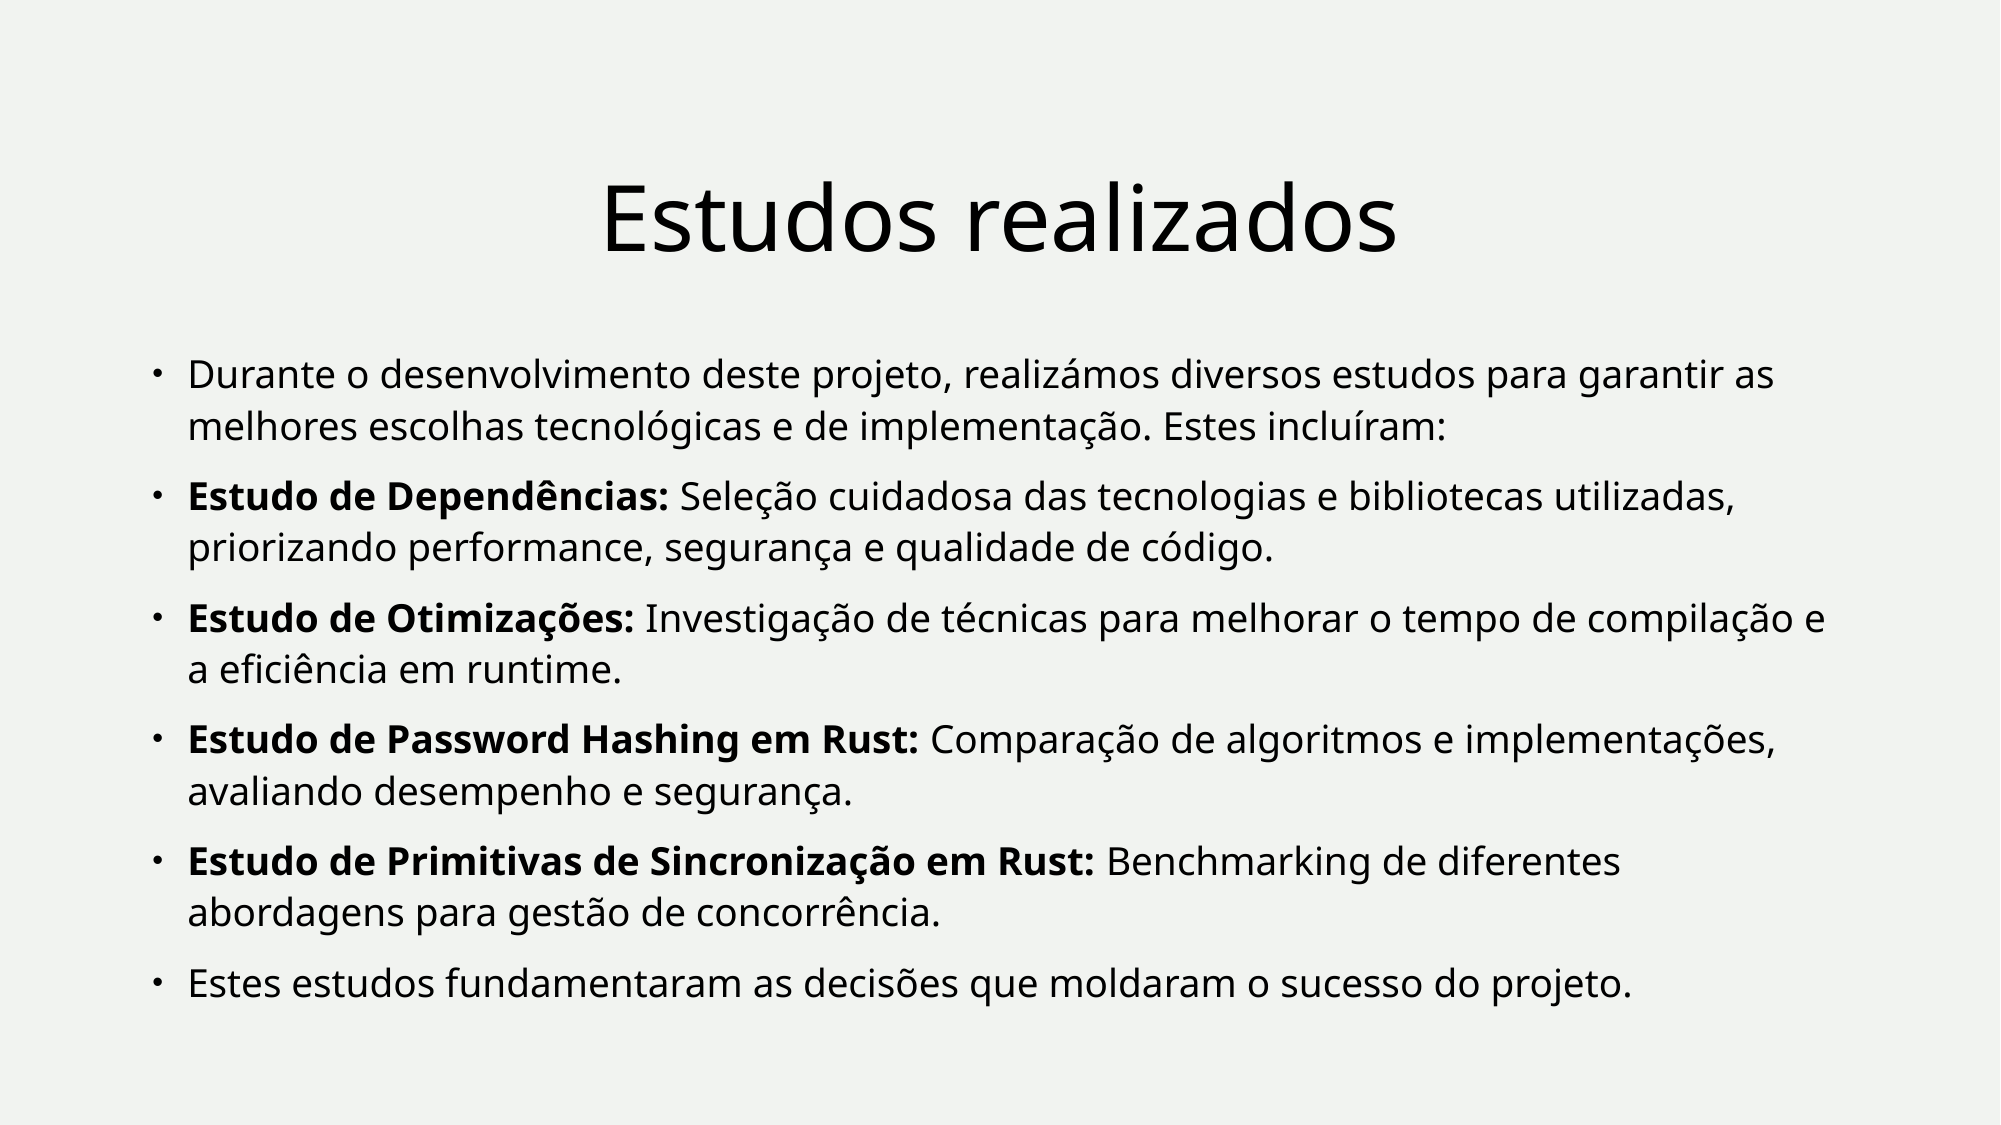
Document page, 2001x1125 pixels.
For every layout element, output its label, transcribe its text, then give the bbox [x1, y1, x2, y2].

list Durante o desenvolvimento deste projeto, realizámos diversos estudos para garantir as melhores escolhas tecnológicas e de implementação. Estes incluíram: Estudo de Dependências: Seleção cuidadosa das tecnologias e bibliotecas utilizadas, priorizando performance, segurança e qualidade de código. Estudo de Otimizações: Investigação de técnicas para melhorar o tempo de compilação e a eficiência em runtime. Estudo de Password Hashing em Rust: Comparação de algoritmos e implementações, avaliando desempenho e segurança. Estudo de Primitivas de Sincronização em Rust: Benchmarking de diferentes abordagens para gestão de concorrência. Estes estudos fundamentaram as decisões que moldaram o sucesso do projeto. [137, 338, 1863, 1014]
title Estudos realizados [137, 95, 1863, 280]
